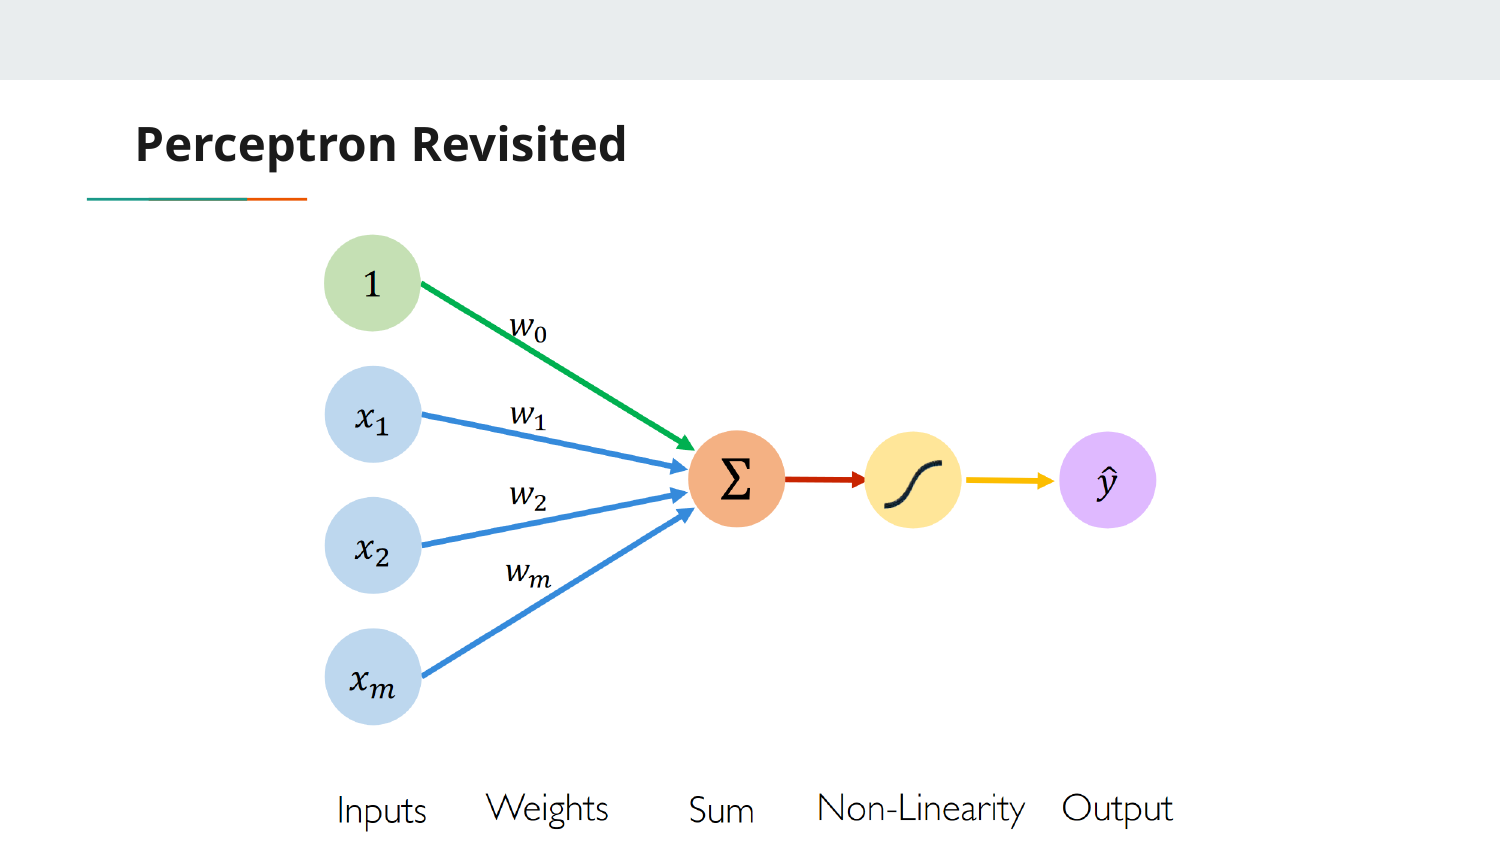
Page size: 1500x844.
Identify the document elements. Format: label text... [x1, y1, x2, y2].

picture [308, 209, 1193, 843]
title Perceptron Revisited [119, 98, 1381, 187]
